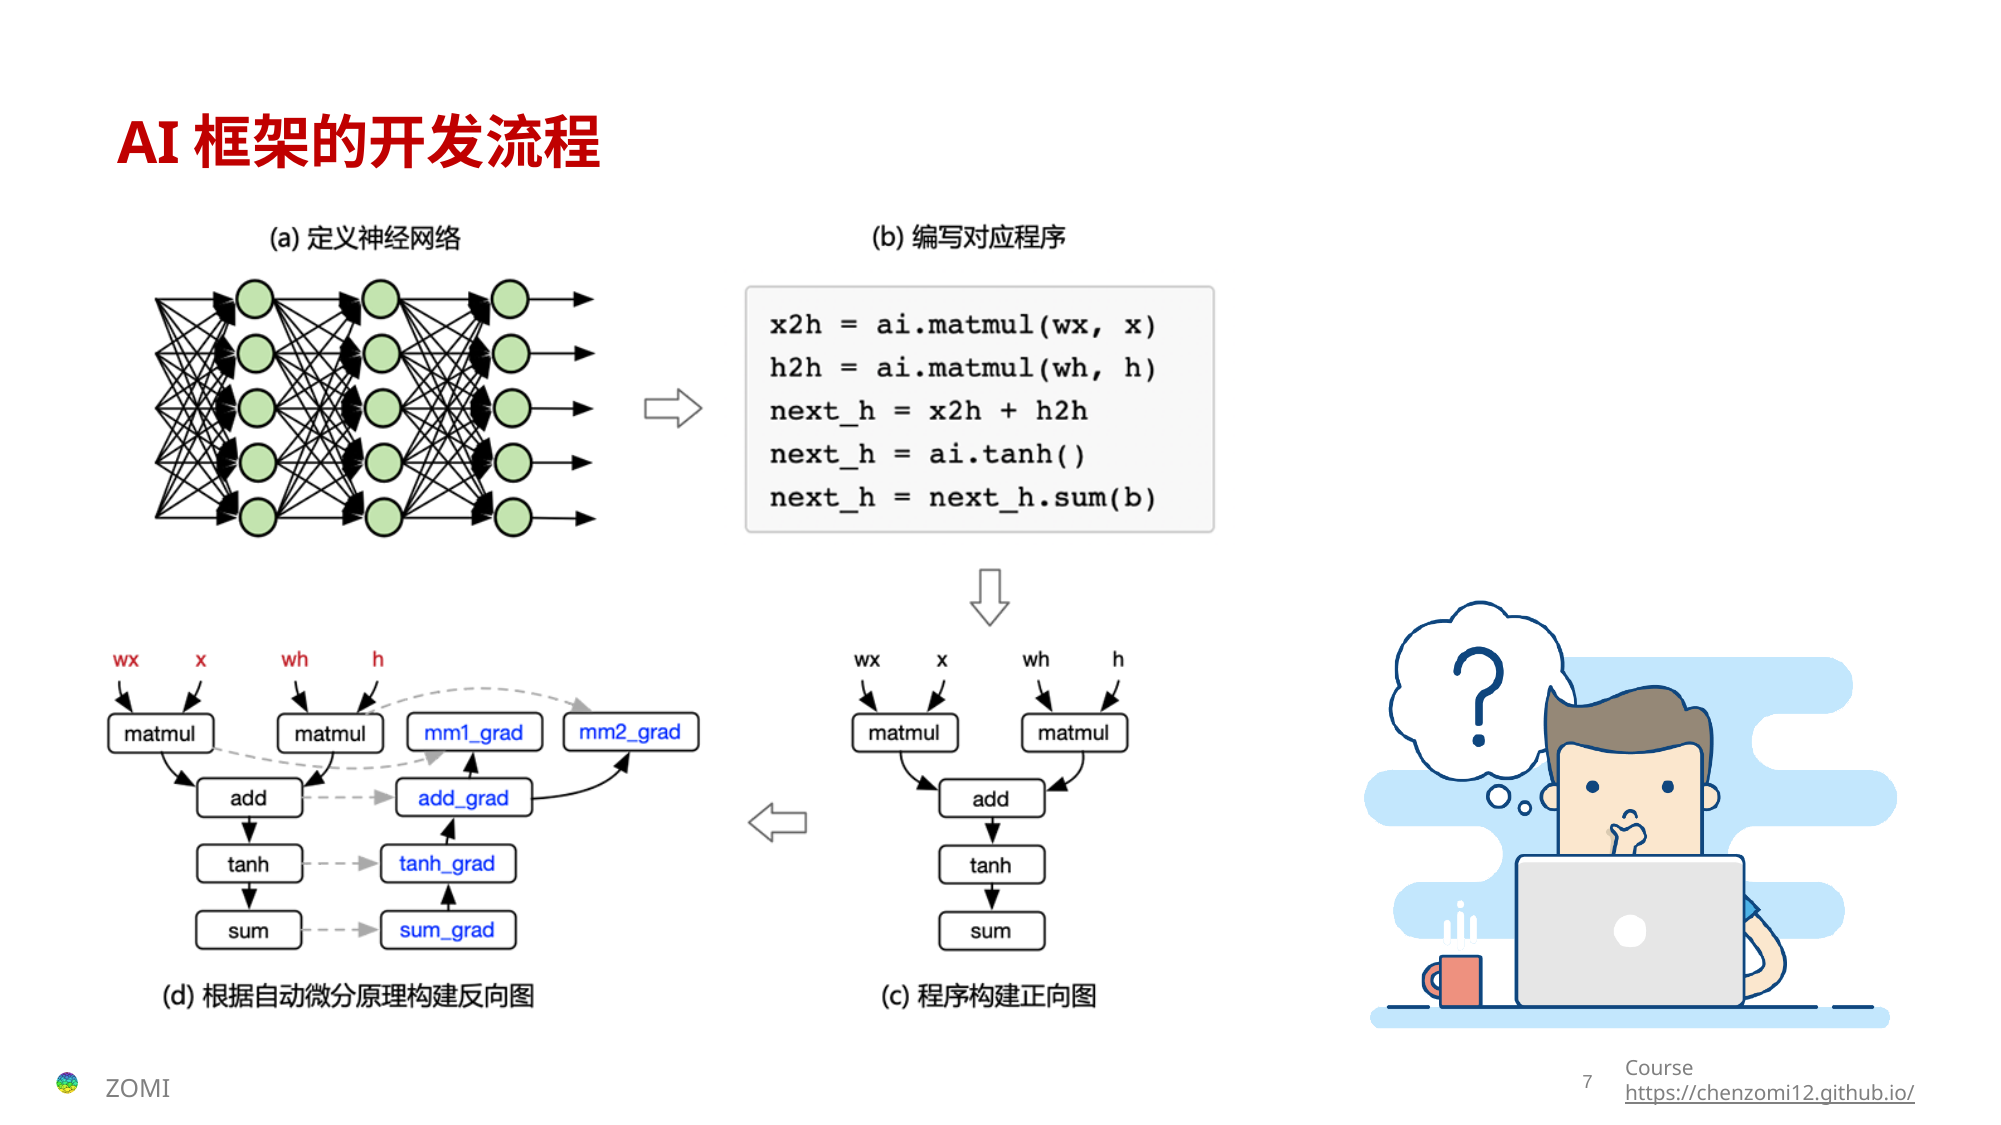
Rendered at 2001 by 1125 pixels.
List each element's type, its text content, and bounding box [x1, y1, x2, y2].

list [101, 206, 1236, 1021]
picture [57, 1073, 77, 1093]
title AI框架的开发流程 [102, 91, 1901, 189]
picture [1350, 588, 1915, 1038]
